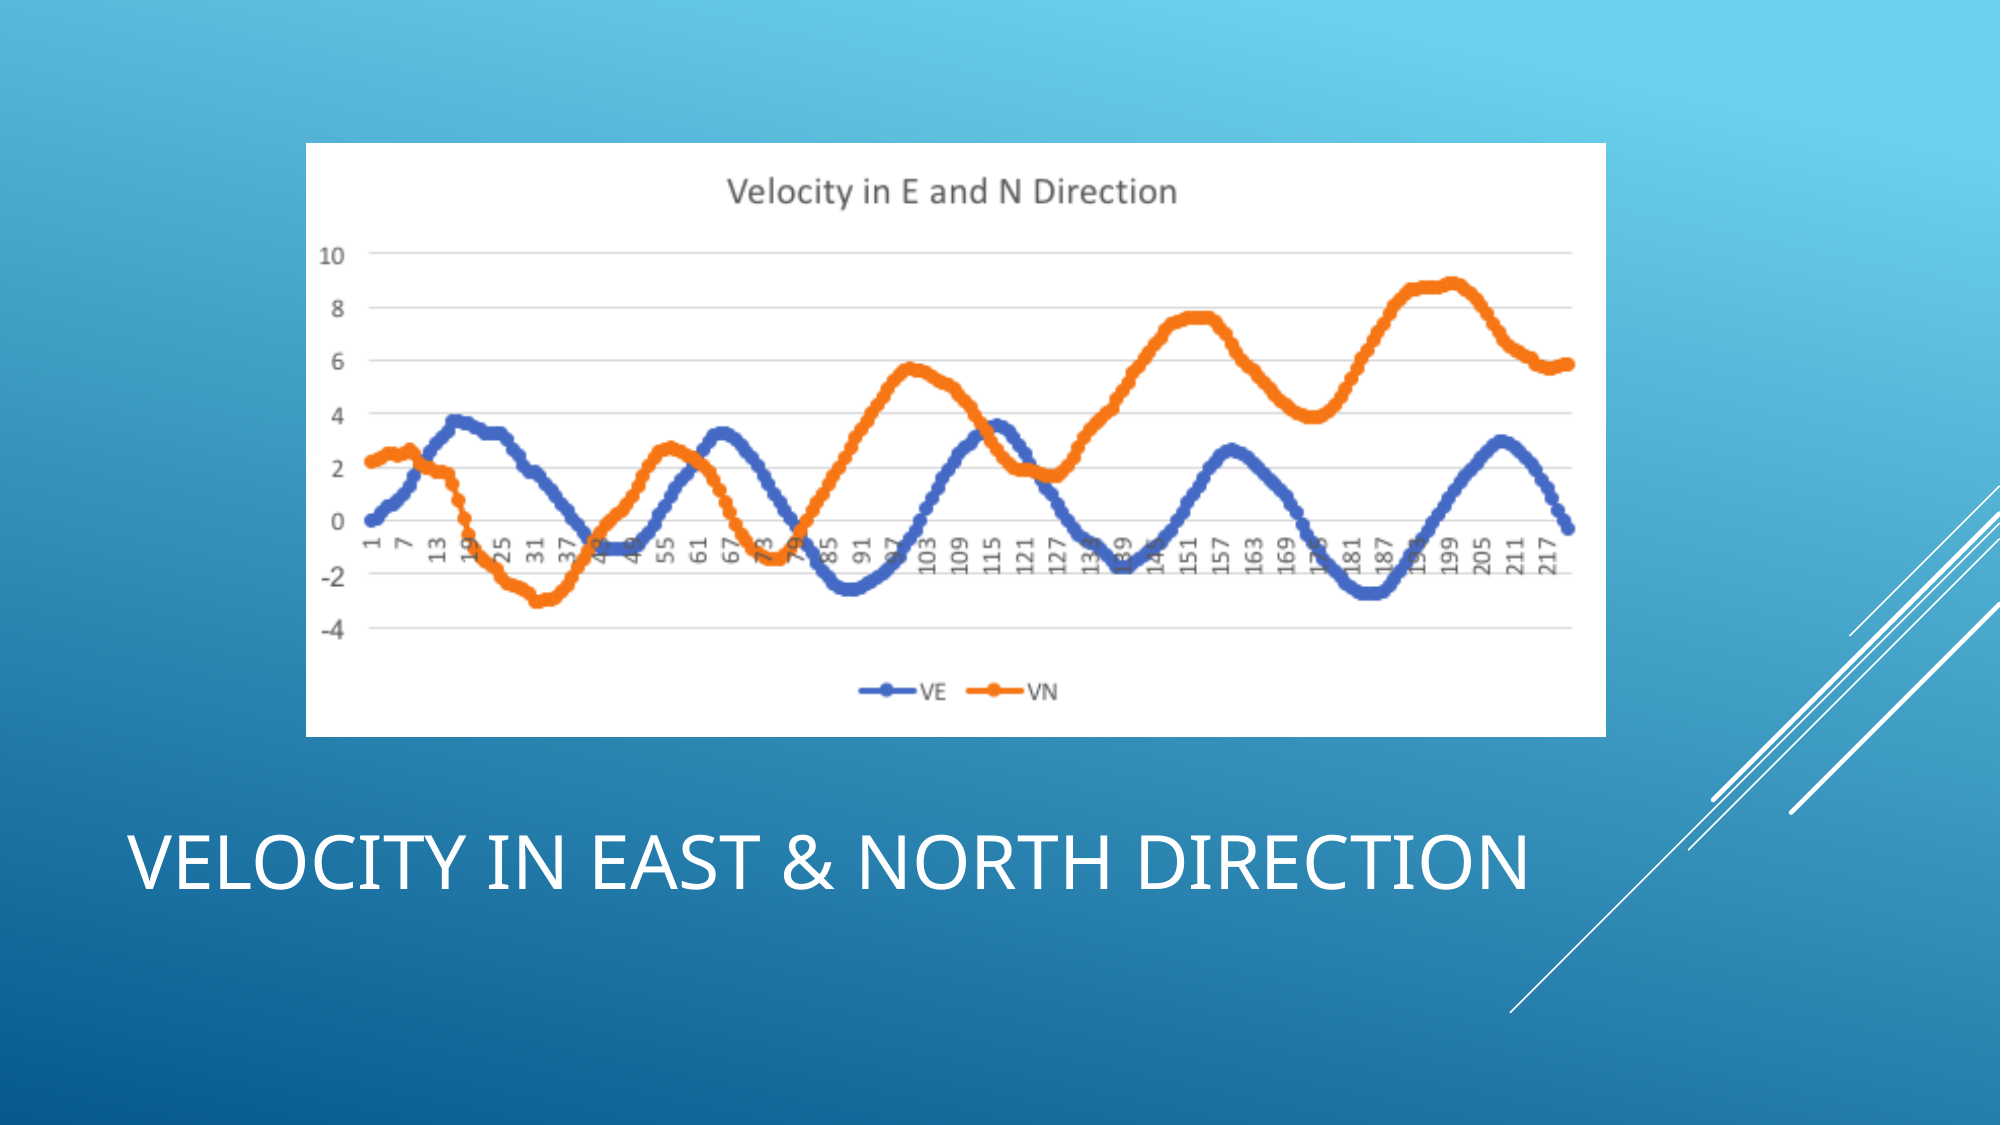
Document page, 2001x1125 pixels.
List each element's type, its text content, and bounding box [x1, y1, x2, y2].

title Velocity in East & North Direction [112, 736, 1682, 984]
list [306, 142, 1606, 737]
